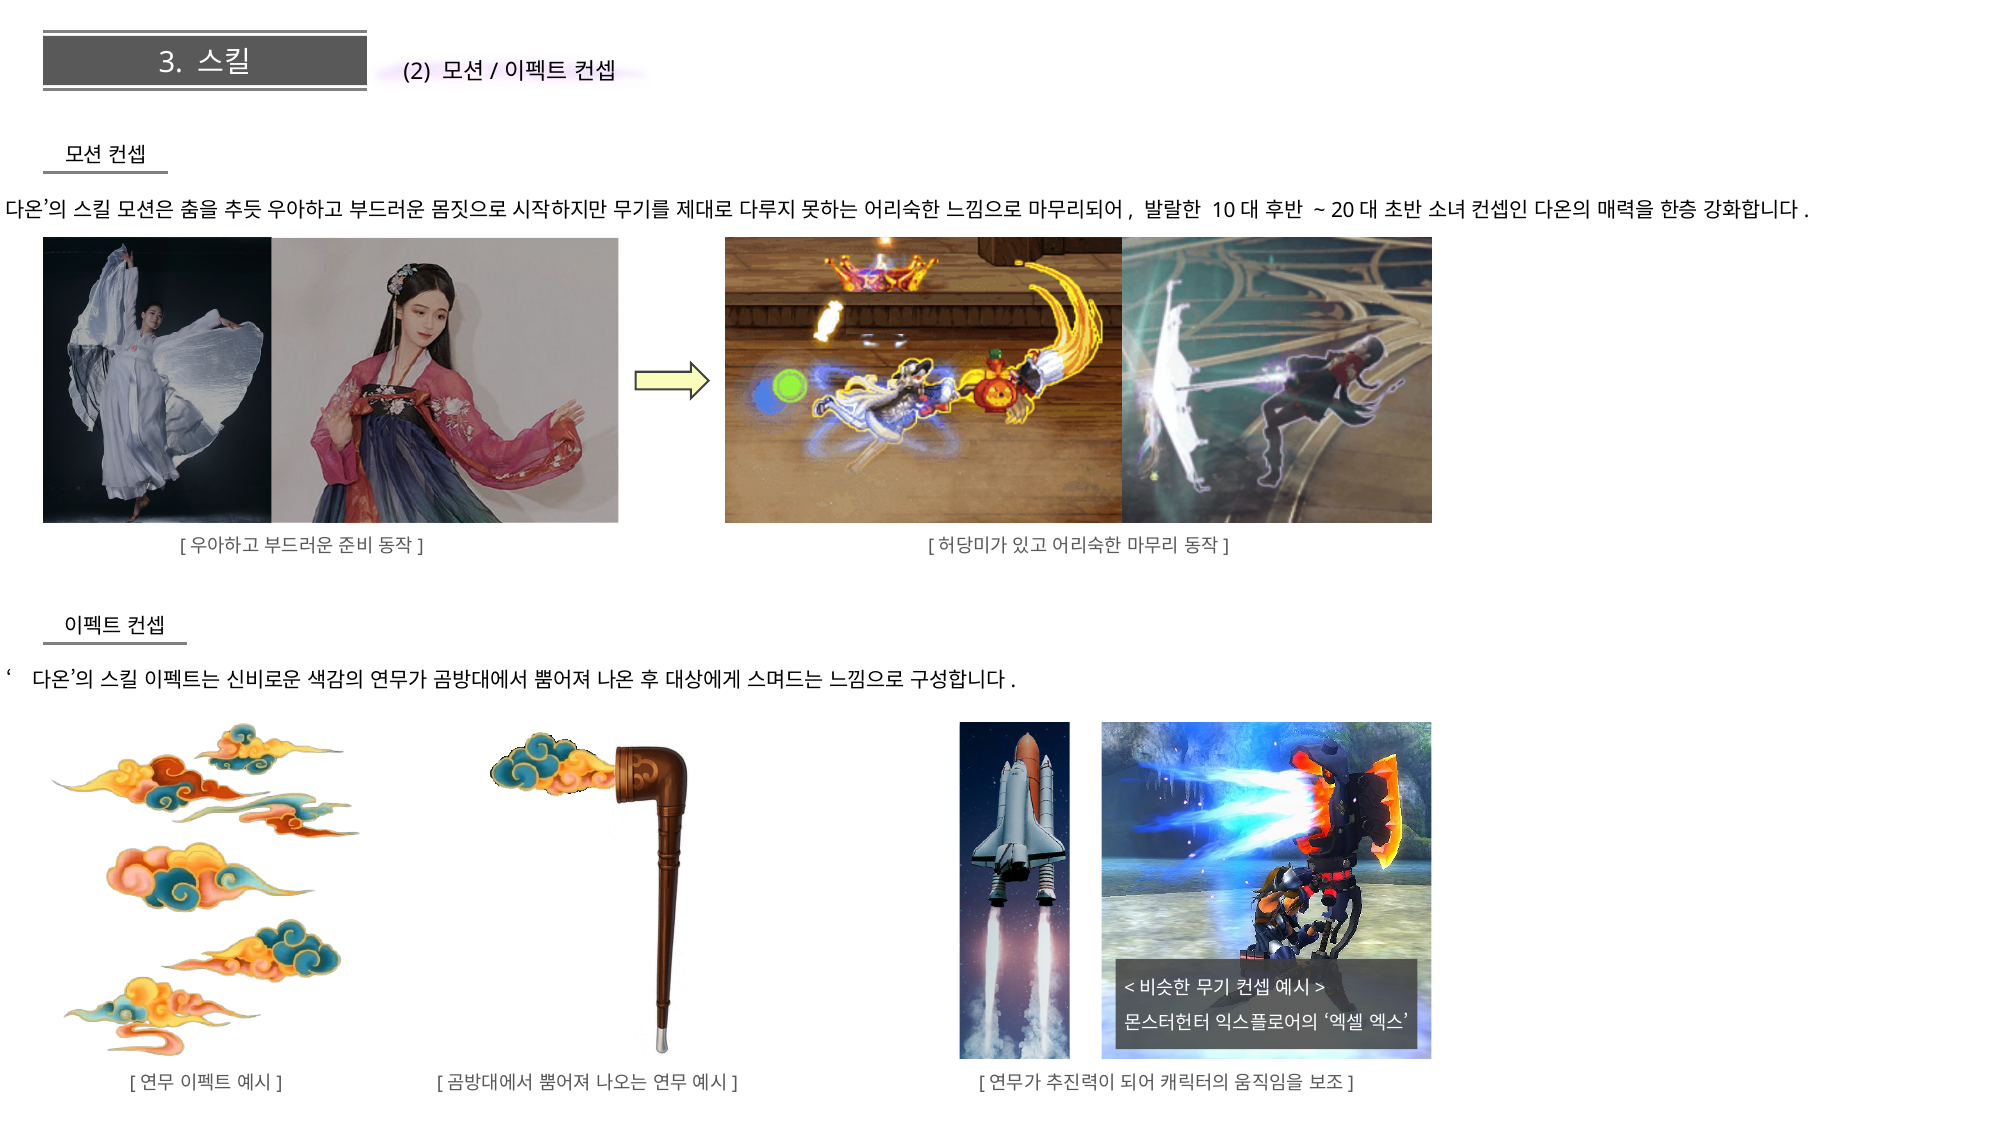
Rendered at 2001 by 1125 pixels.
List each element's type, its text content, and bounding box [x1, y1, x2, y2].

text_box ‘다온’의 스킬 모션은 춤을 추듯 우아하고 부드러운 몸짓으로 시작하지만 무기를 제대로 다루지 못하는 어리숙한 느낌으로 마무리되어, 발랄한 10대 후반 ~ 20대 초반 소녀 컨셉인 다온의 매력을 한층 강화합니다. [0, 172, 1810, 222]
text_box [허당미가 있고 어리숙한 마무리 동작] [928, 523, 1230, 557]
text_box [958, 722, 1433, 1095]
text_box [44, 723, 727, 1095]
text_box [우아하고 부드러운 준비 동작] [179, 524, 424, 557]
text_box [633, 359, 711, 403]
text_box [725, 237, 1432, 523]
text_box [42, 134, 169, 173]
text_box ‘다온’의 스킬 이펙트는 신비로운 색감의 연무가 곰방대에서 뿜어져 나온 후 대상에게 스며드는 느낌으로 구성합니다. [6, 643, 1017, 692]
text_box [42, 237, 619, 524]
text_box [42, 605, 188, 644]
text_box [42, 30, 368, 91]
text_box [368, 50, 654, 91]
